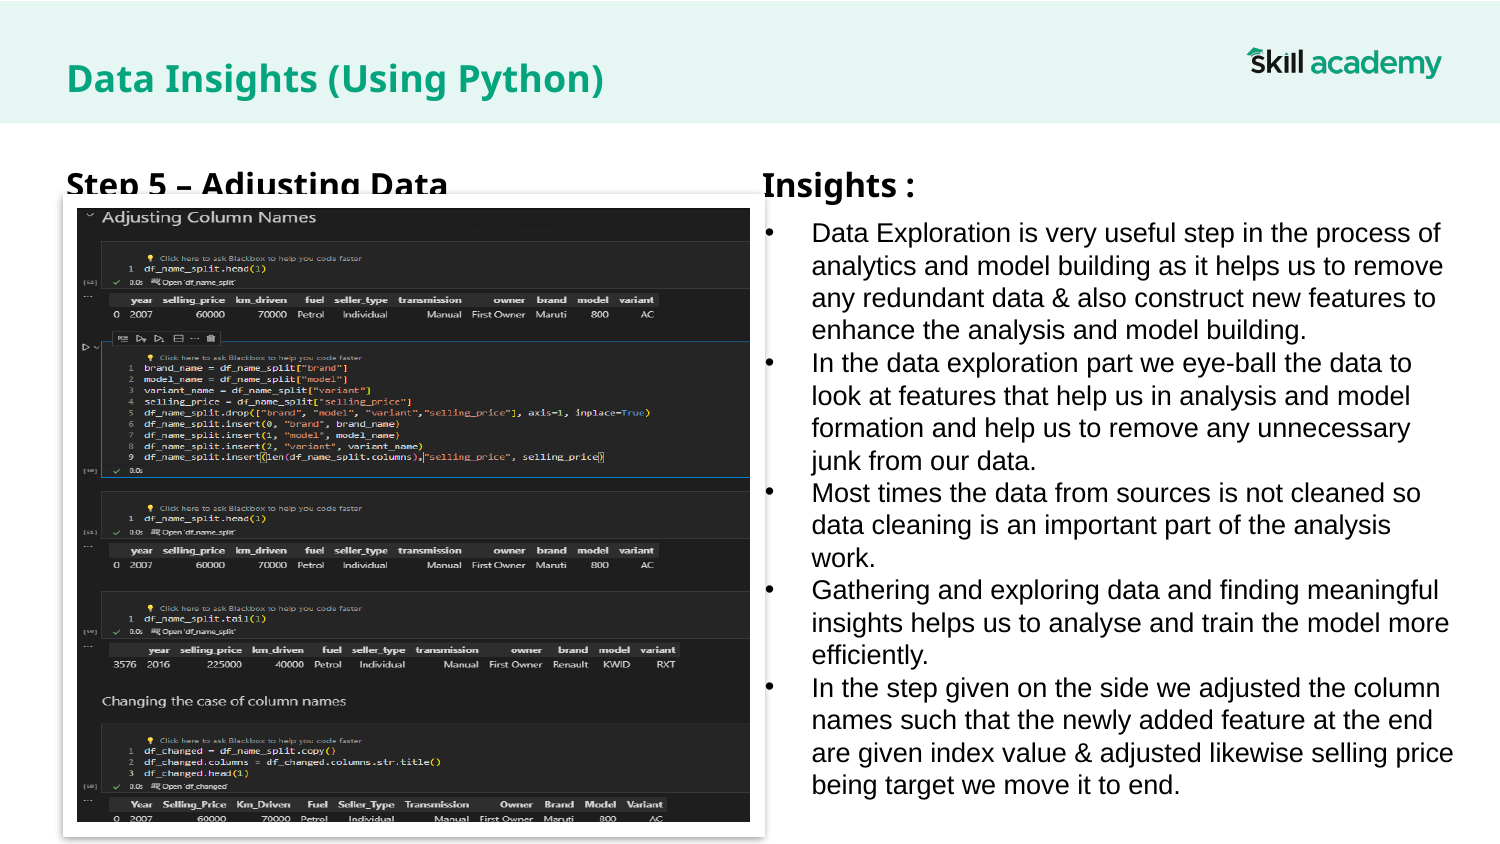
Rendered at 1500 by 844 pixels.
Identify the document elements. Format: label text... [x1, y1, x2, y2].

picture [77, 207, 751, 823]
text_box Data Exploration is very useful step in the process of analytics and model building as it helps us to remove any redundant data & also construct new features to enhance the analysis and model building. In the data exploration part we eye-ball the data to look at features that help us in analysis and model formation and help us to remove any unnecessary junk from our data. Most times the data from sources is not cleaned so data cleaning is an important part of the analysis work. Gathering and exploring data and finding meaningful insights helps us to analyse and train the model more efficiently. In the step given on the side we adjusted the column names such that the newly added feature at the end are given index value & adjusted likewise selling price being target we move it to end. [769, 208, 1475, 808]
list Step 5 – Adjusting Data Insights : [51, 148, 1449, 799]
title Data Insights (Using Python) [51, 40, 1449, 148]
